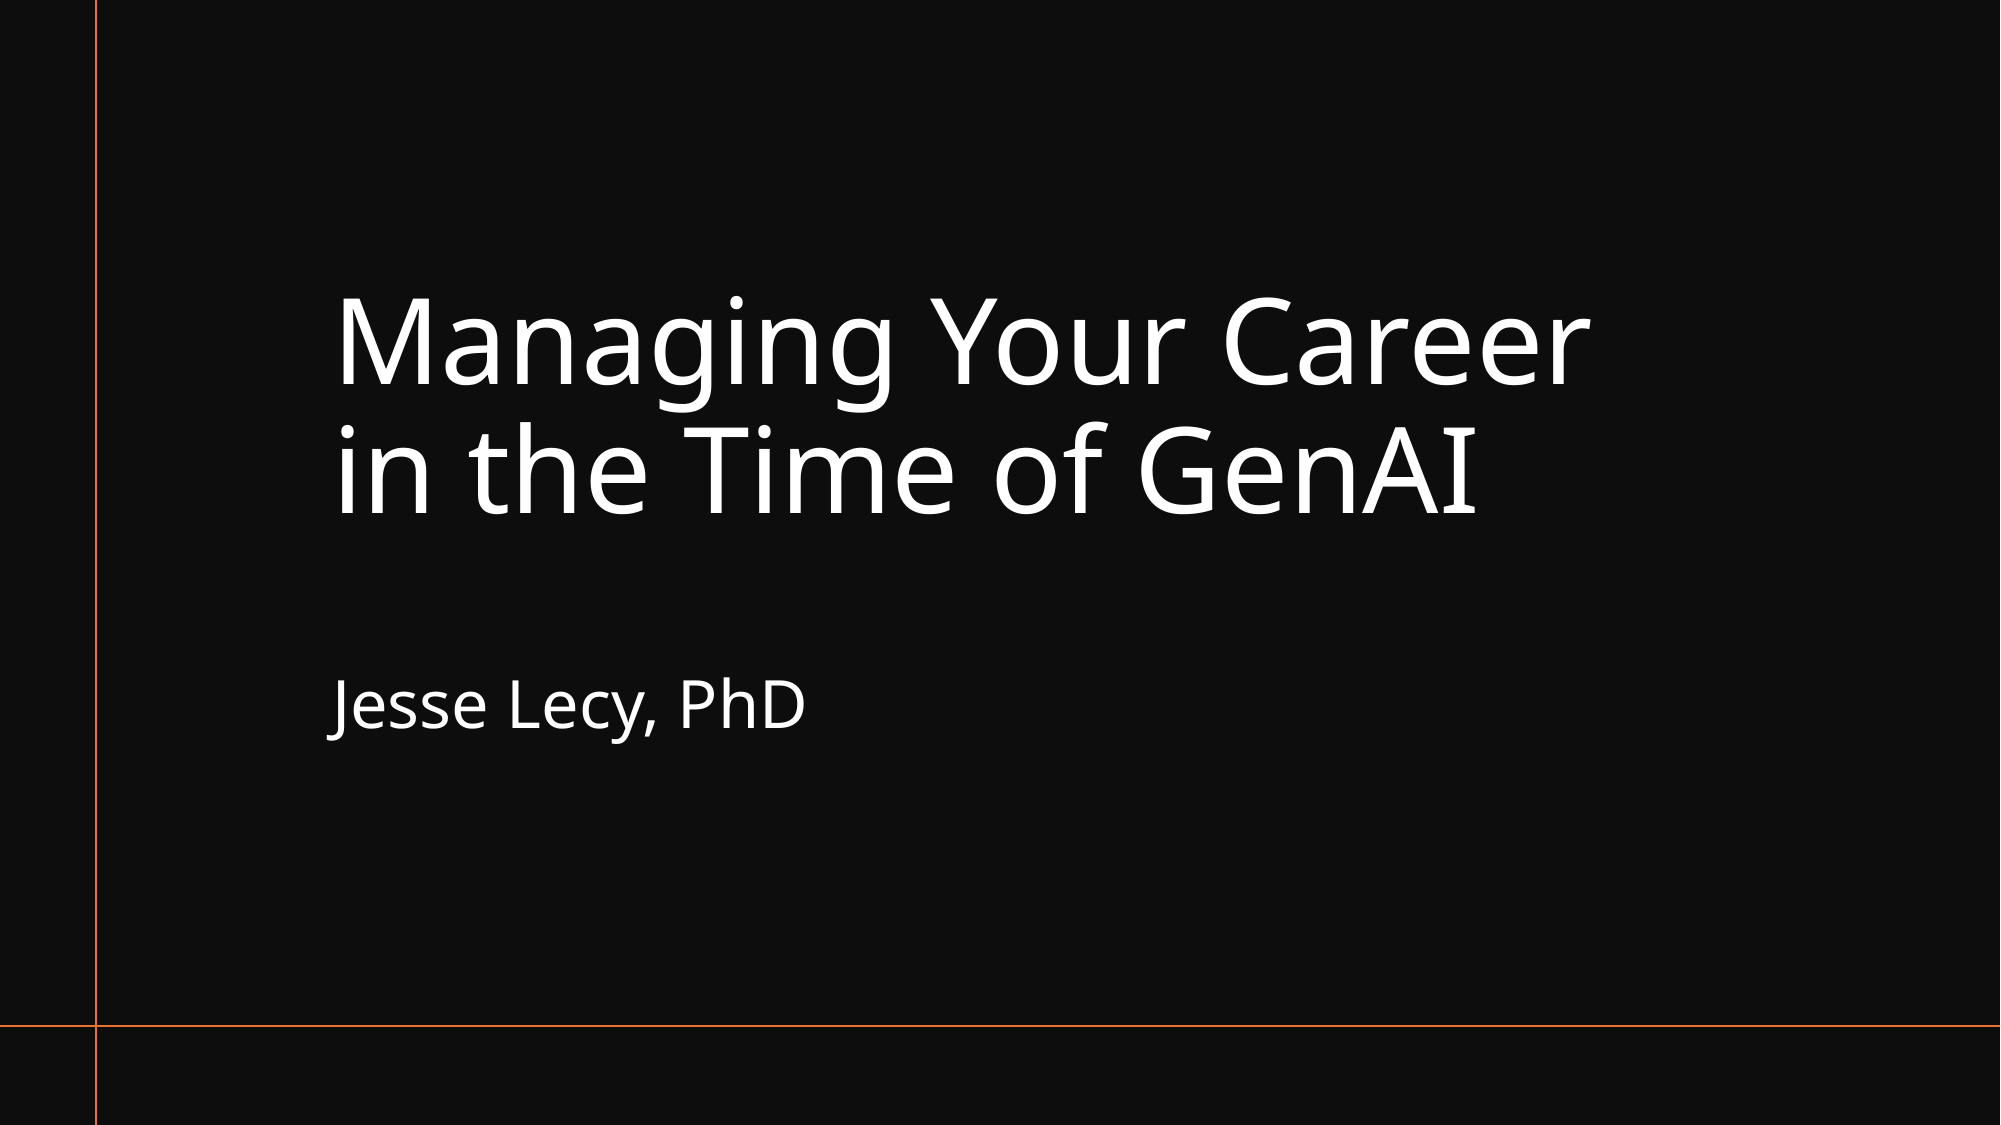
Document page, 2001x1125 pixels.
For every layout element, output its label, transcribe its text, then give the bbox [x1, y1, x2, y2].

subtitle Jesse Lecy, PhD [317, 562, 1642, 835]
text_box [97, 1027, 2000, 1125]
text_box [97, 0, 2000, 1025]
text_box [0, 0, 95, 1025]
text_box [0, 1027, 95, 1125]
title Managing Your Career in the Time of GenAI [317, 155, 1642, 548]
